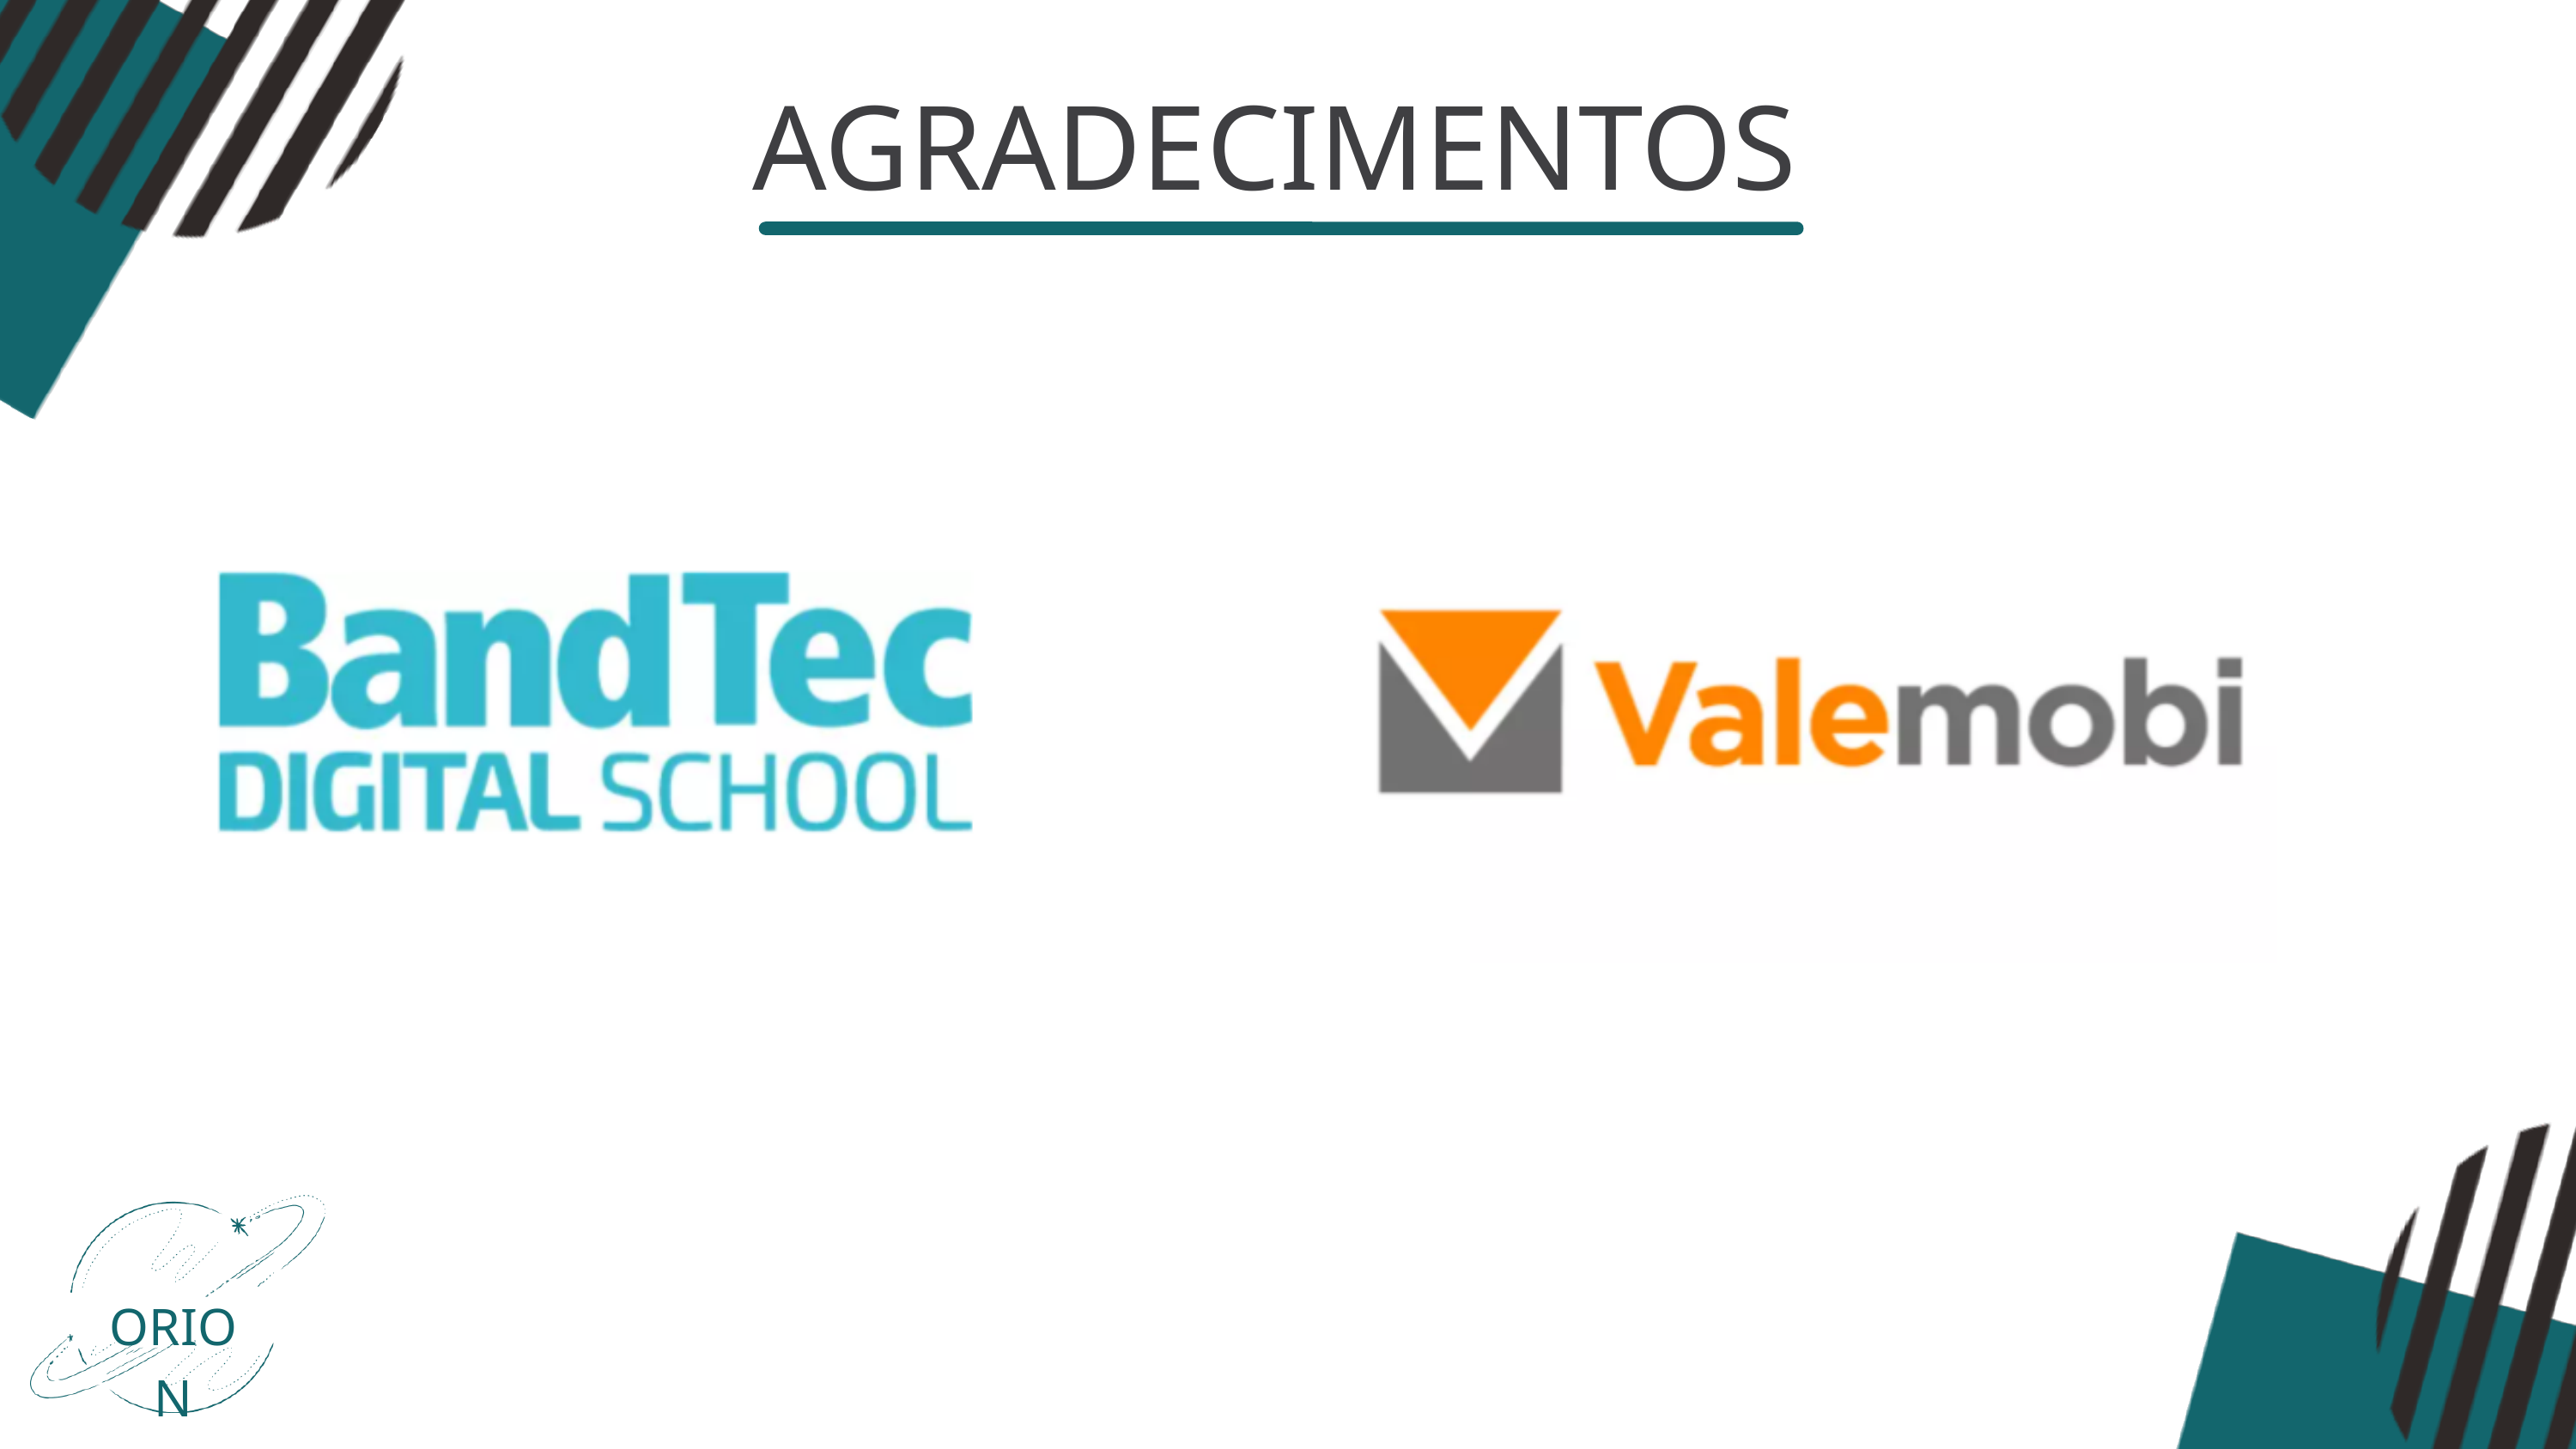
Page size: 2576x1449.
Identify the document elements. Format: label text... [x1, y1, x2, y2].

text_box AGRADECIMENTOS [611, 73, 1938, 215]
picture [2168, 1031, 2576, 1449]
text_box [30, 1194, 325, 1413]
picture [0, 0, 2324, 995]
